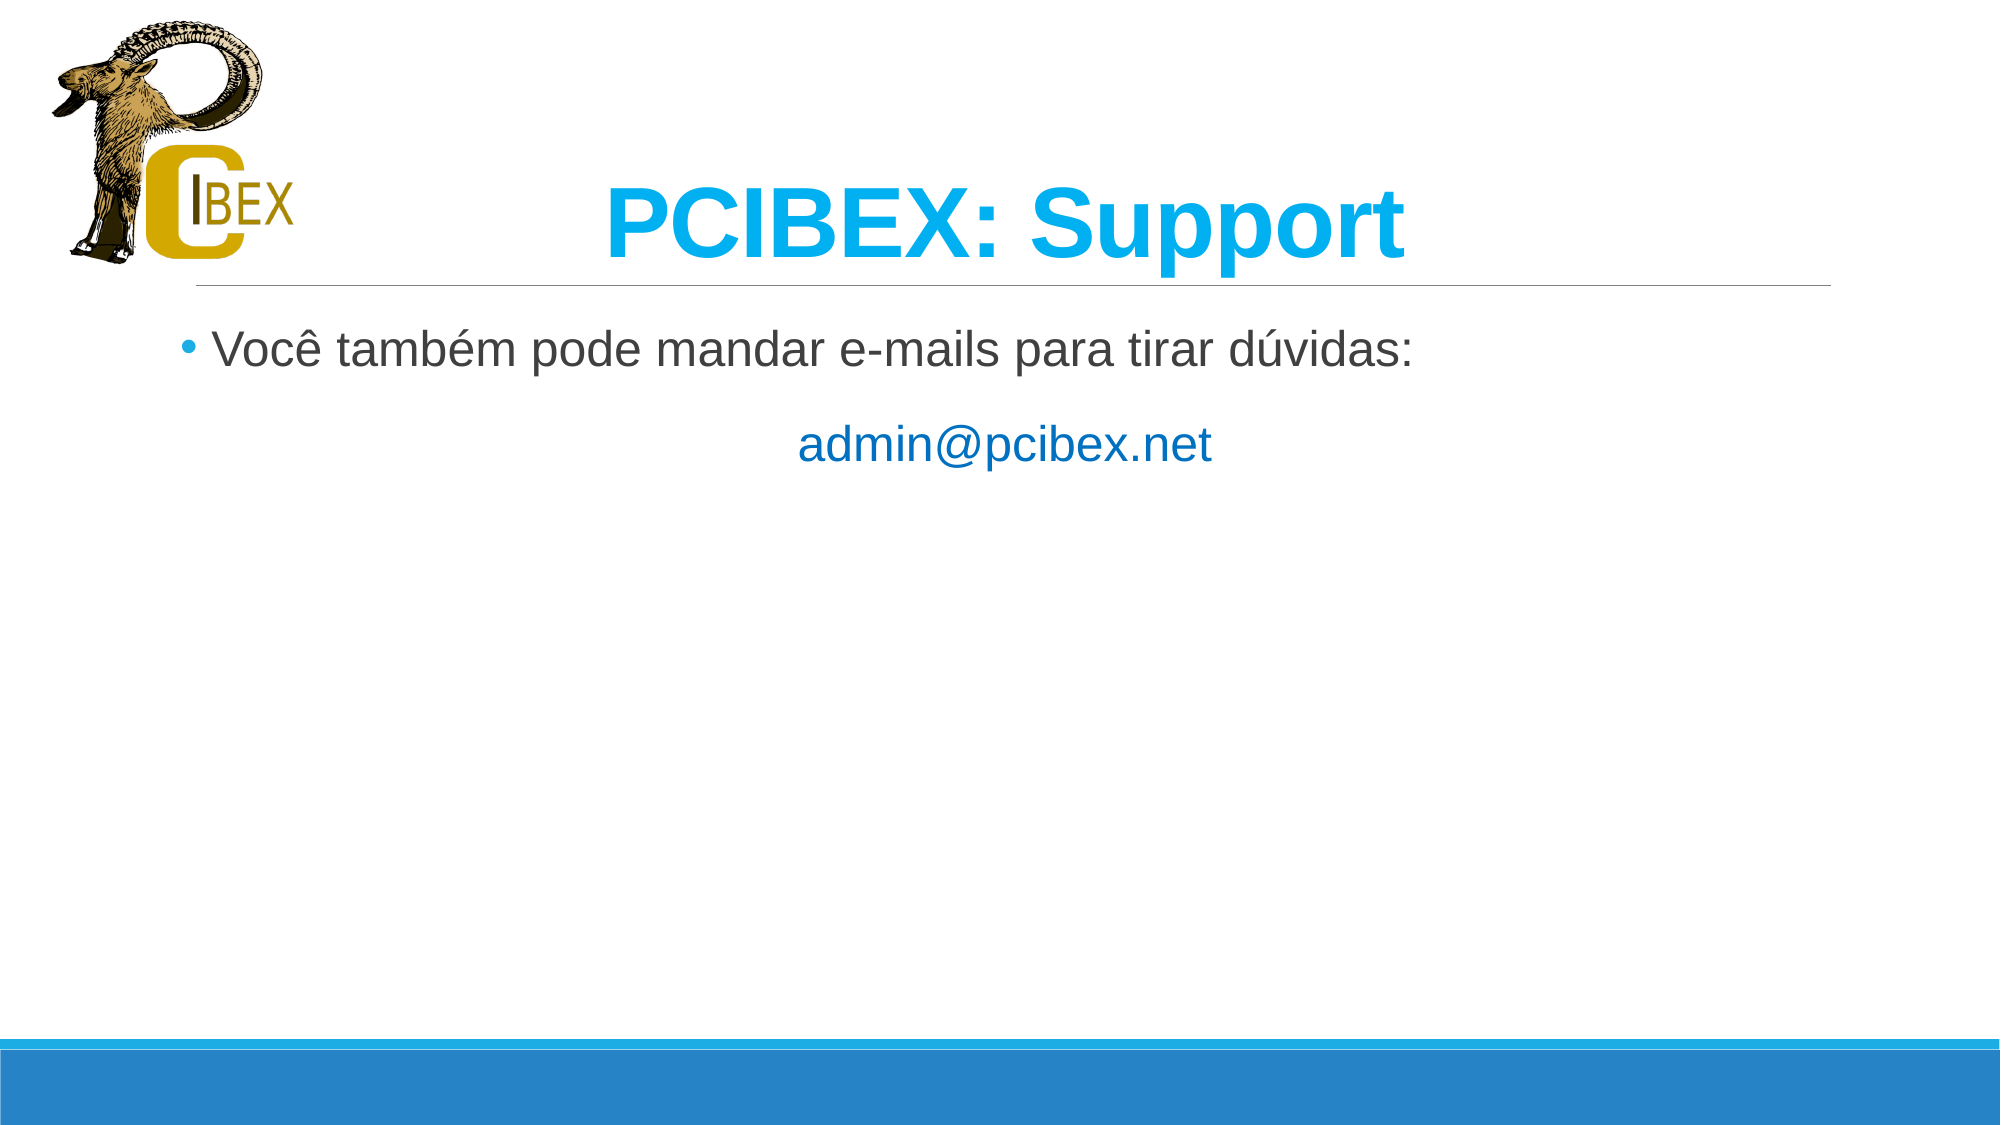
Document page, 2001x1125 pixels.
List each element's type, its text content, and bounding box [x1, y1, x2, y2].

picture [43, 2, 299, 276]
list Você também pode mandar e-mails para tirar dúvidas: admin@pcibex.net [180, 302, 1830, 1002]
title PCIBEX: Support [180, 47, 1830, 285]
